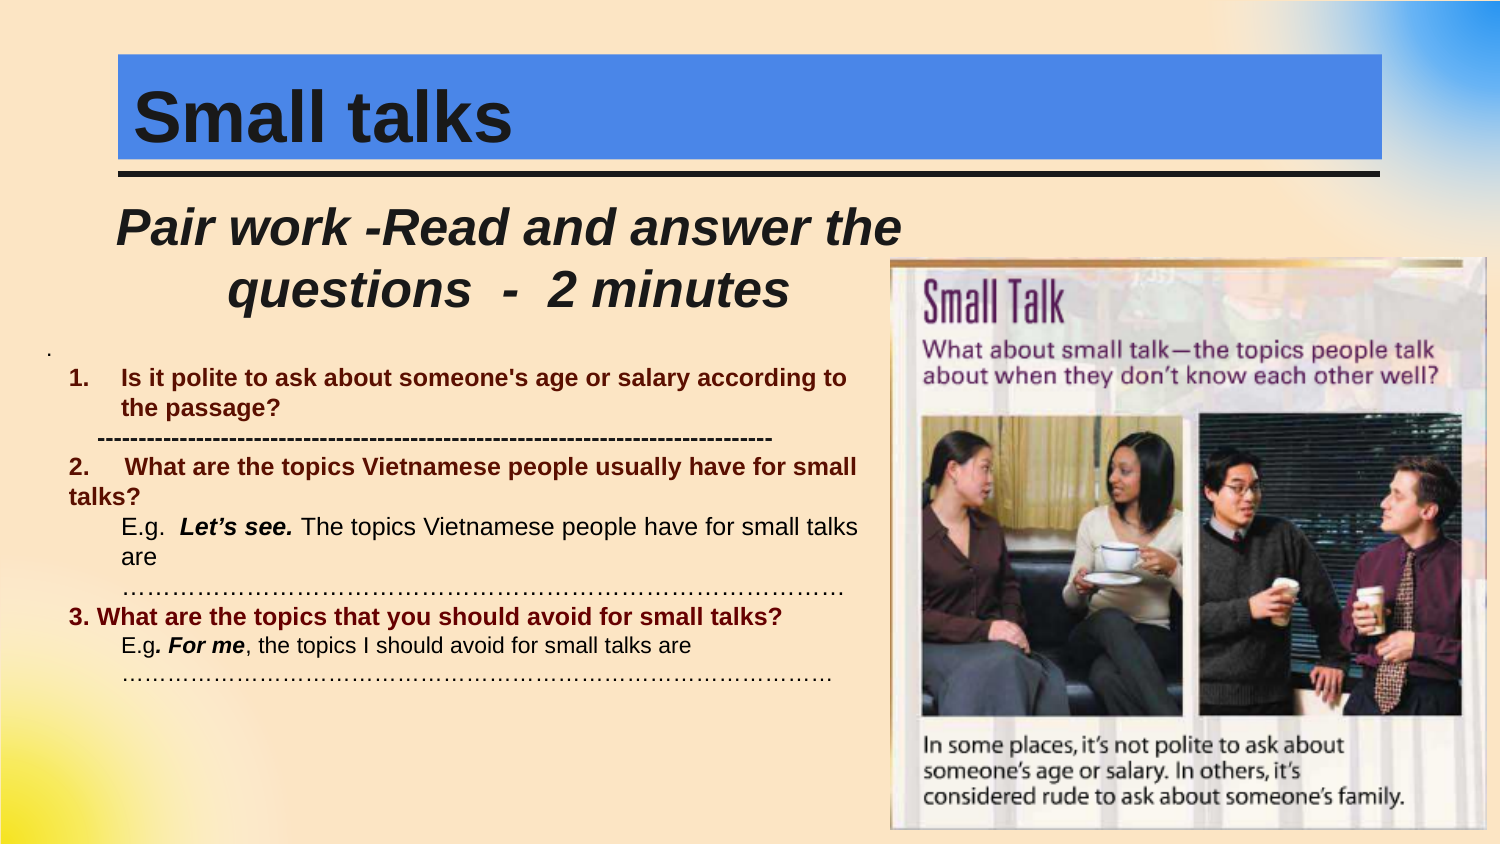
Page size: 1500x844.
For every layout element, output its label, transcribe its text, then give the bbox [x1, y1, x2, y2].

picture [890, 257, 1487, 830]
subtitle . Is it polite to ask about someone's age or salary according to the passage? ---------------------------------------------------------------------------------- 2. What are the topics Vietnamese people usually have for small talks? E.g. Let’s see. The topics Vietnamese people have for small talks are …………………………………………………………………………… 3. What are the topics that you should avoid for small talks? E.g. For me, the topics I should avoid for small talks are ………………………………………………………………………………… [31, 318, 883, 664]
subtitle Pair work -Read and answer the questions - 2 minutes [75, 208, 943, 303]
title Small talks [118, 54, 1382, 160]
